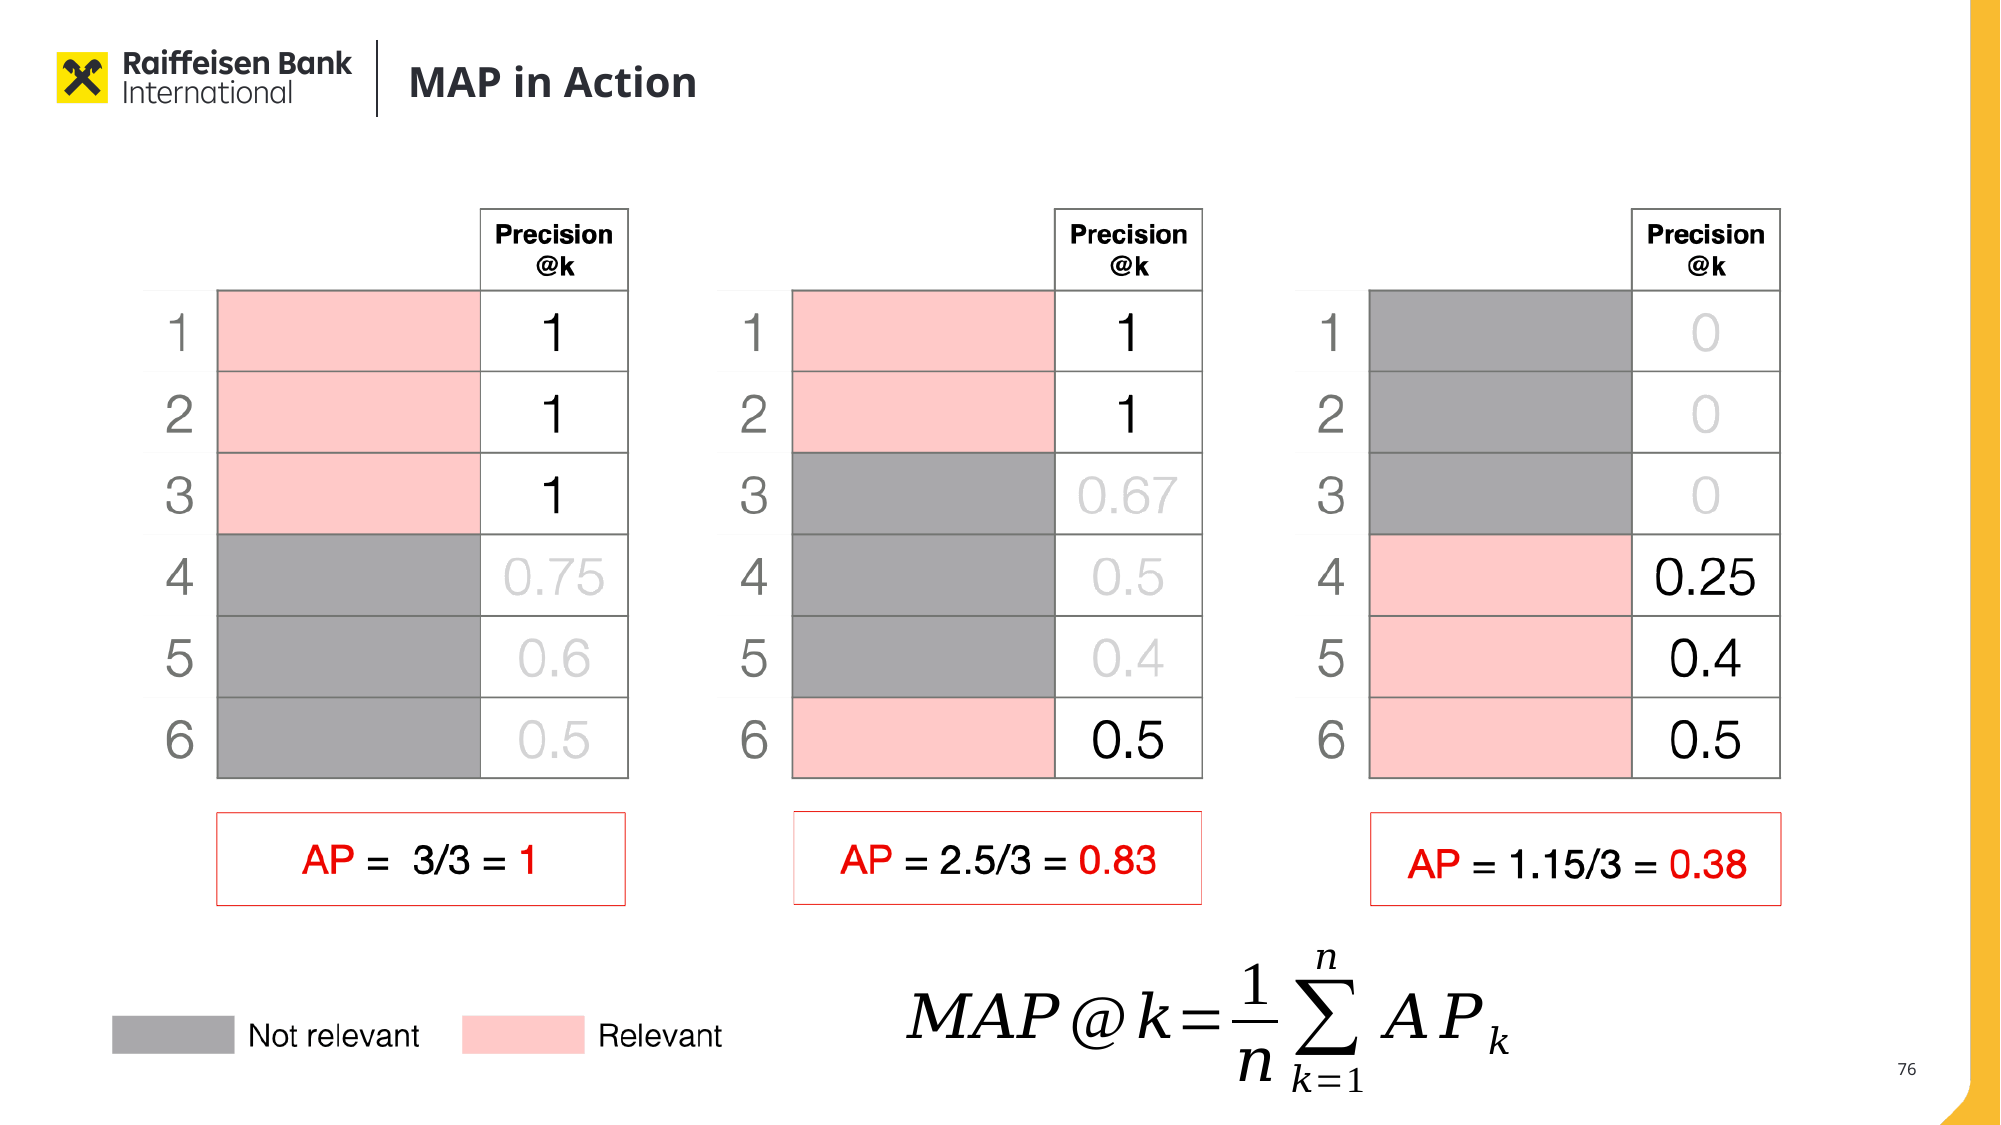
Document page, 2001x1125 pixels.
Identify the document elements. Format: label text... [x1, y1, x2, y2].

picture [1937, 0, 2000, 1125]
picture [35, 30, 1813, 1090]
title MAP in Action [408, 36, 1953, 135]
